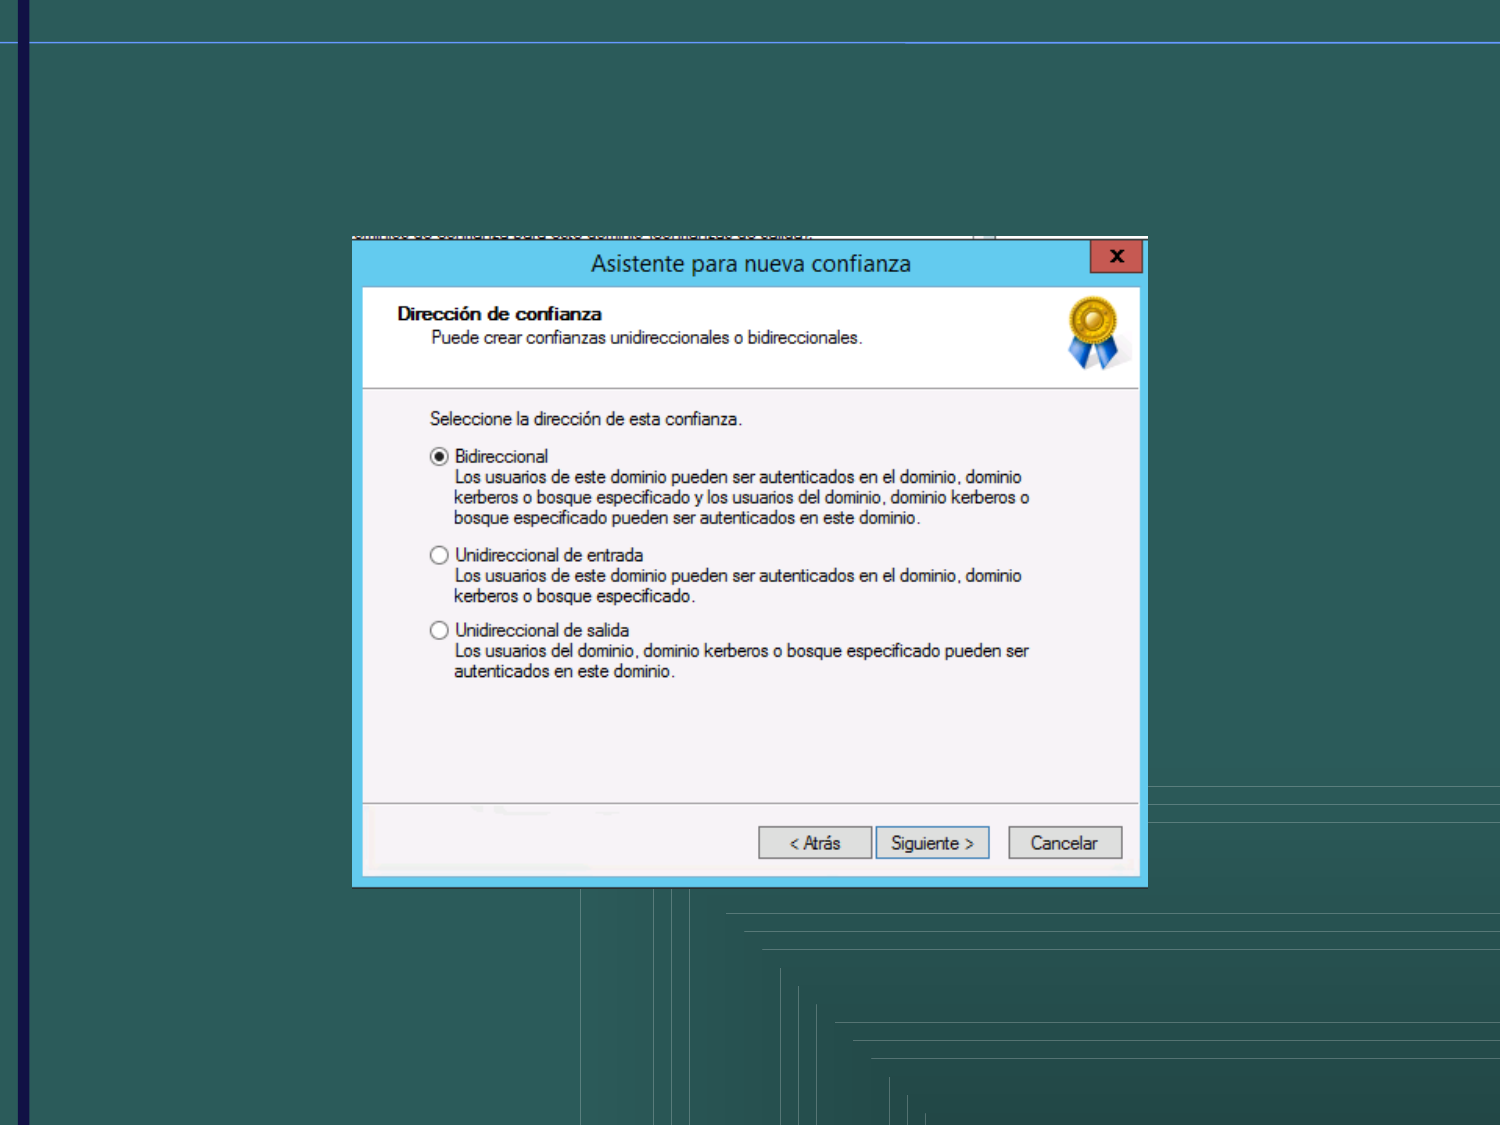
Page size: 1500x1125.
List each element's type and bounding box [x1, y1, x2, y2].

picture [352, 236, 1148, 889]
